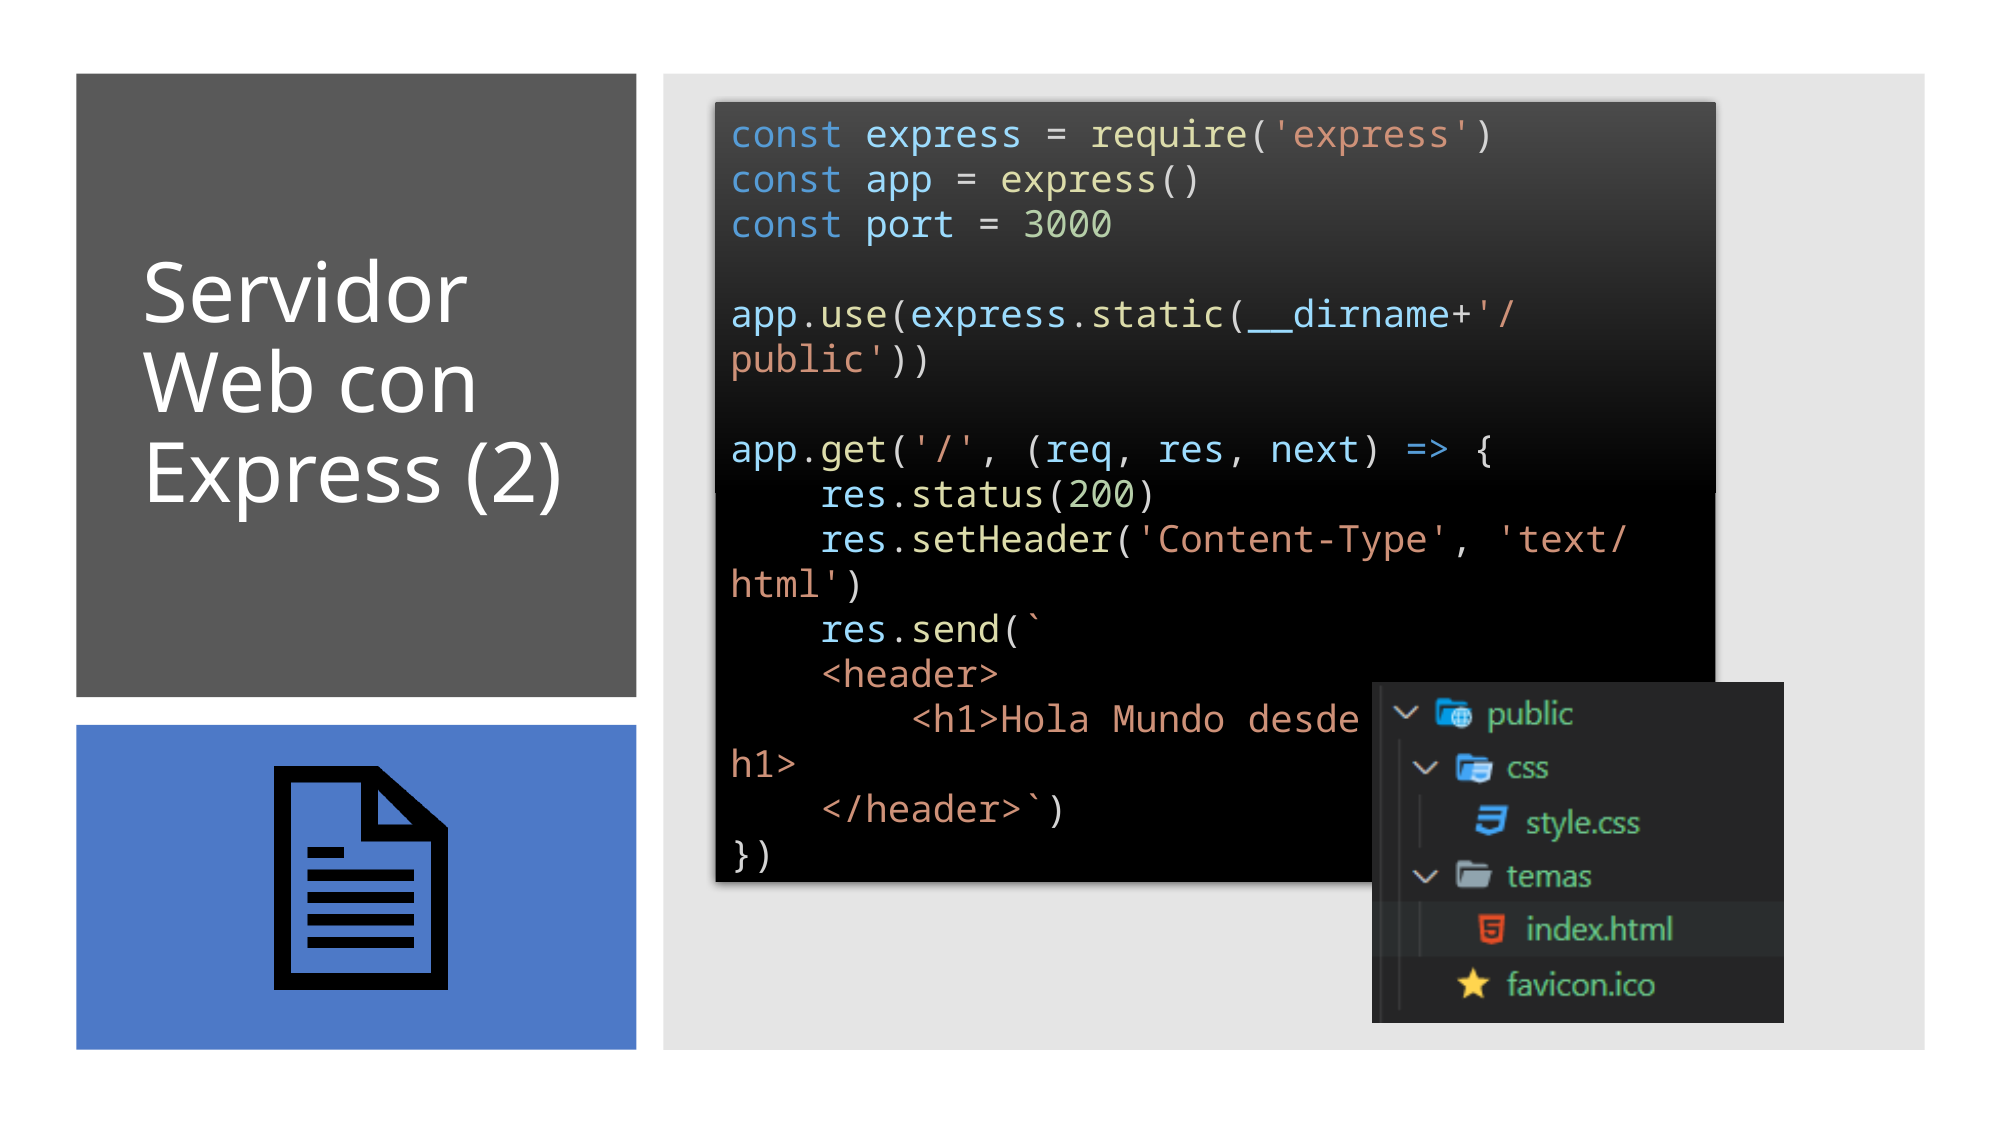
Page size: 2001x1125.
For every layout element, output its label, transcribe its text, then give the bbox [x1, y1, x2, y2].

text_box const express = require('express') const app = express() const port = 3000 app.use(express.static(__dirname+'/public')) app.get('/', (req, res, next) => { res.status(200) res.setHeader('Content-Type', 'text/html') res.send(` <header> <h1>Hola Mundo desde Express....</h1> </header>`) }) [715, 102, 1716, 882]
picture [1372, 682, 1784, 1023]
text_box [662, 72, 1926, 1051]
title Servidor Web con Express (2) [127, 120, 595, 652]
text_box [75, 72, 637, 698]
text_box [75, 724, 637, 1051]
picture [226, 743, 495, 1012]
